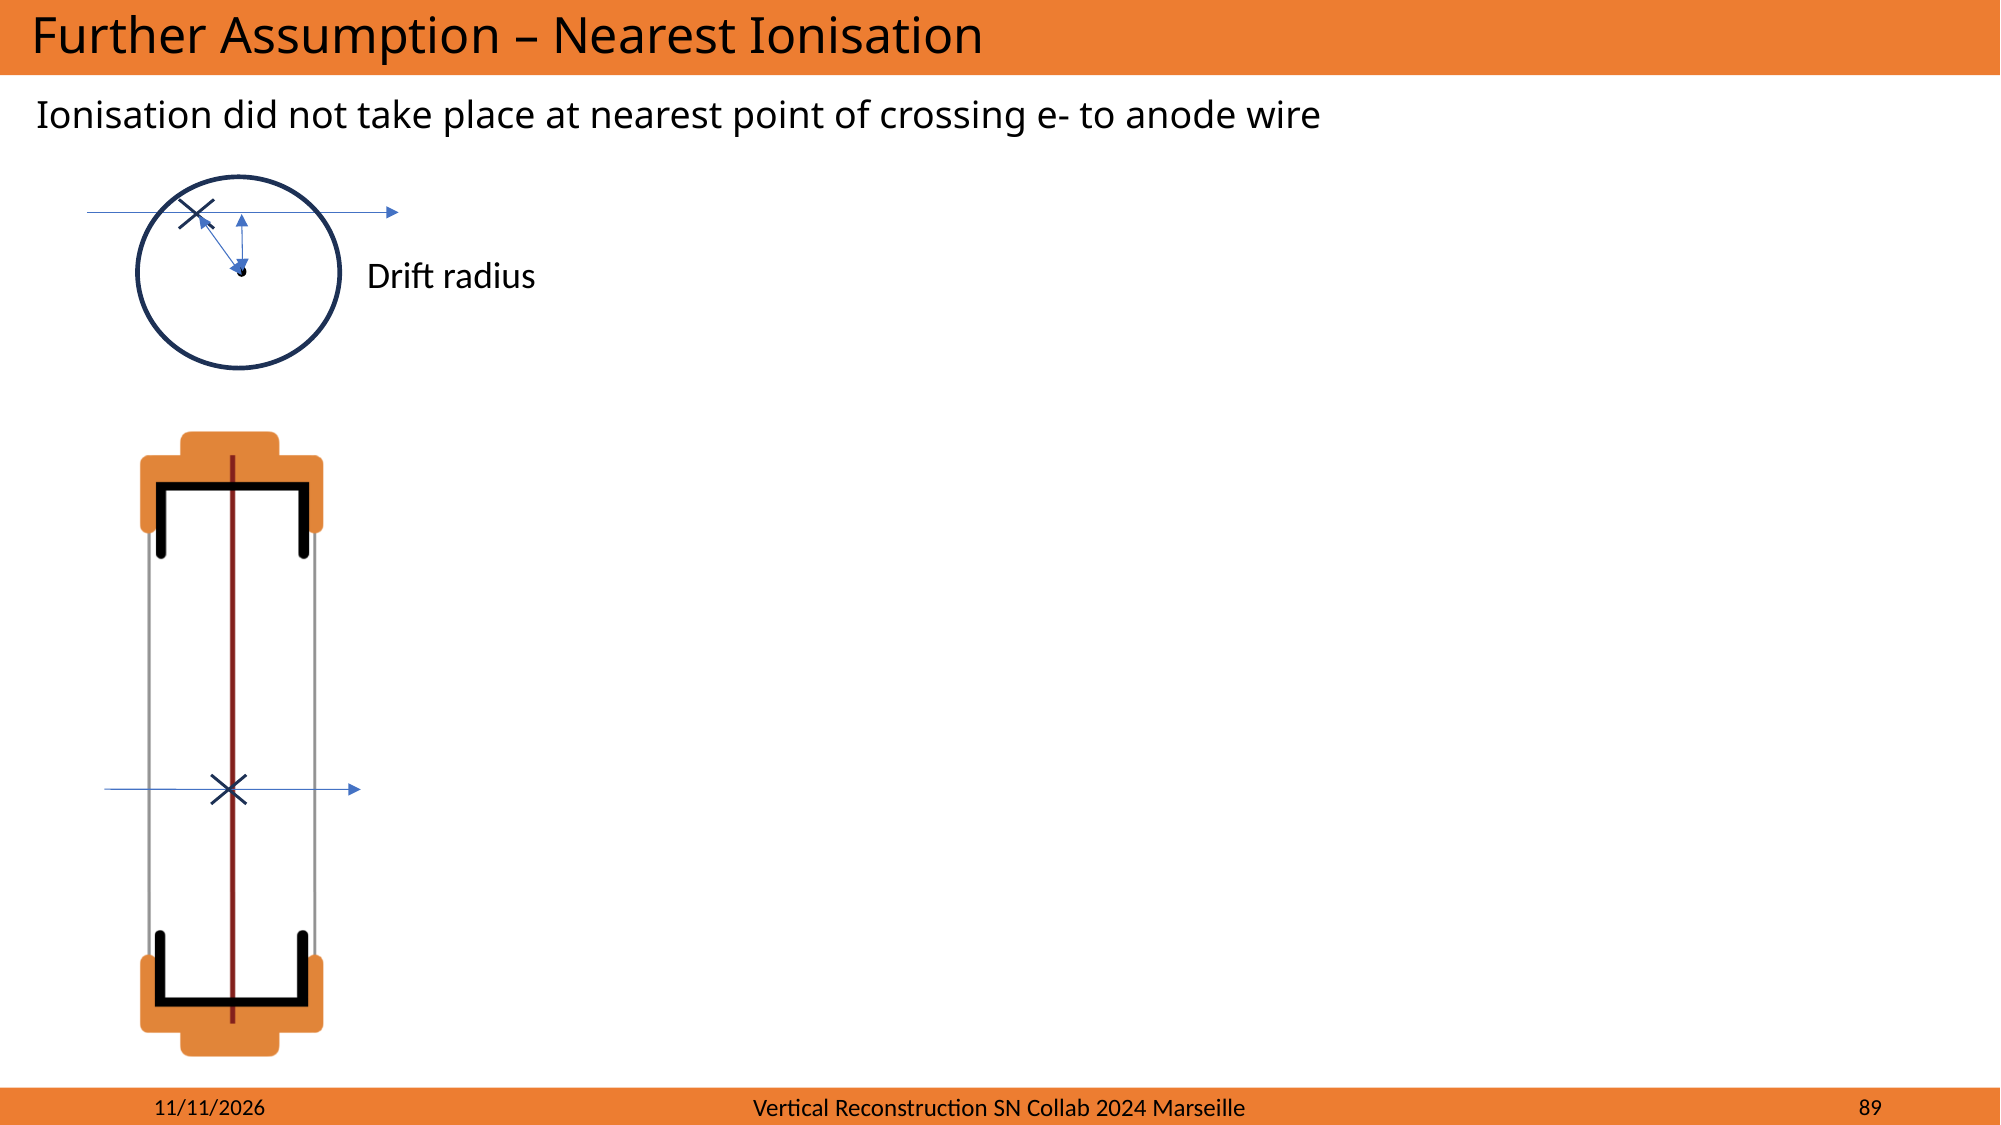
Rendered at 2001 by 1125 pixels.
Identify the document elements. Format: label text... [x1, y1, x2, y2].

picture [137, 790, 348, 1083]
text_box Ionisation did not take place at nearest point of crossing e- to anode wire [21, 32, 1968, 250]
footer Vertical Reconstruction SN Collab 2024 Marseille [662, 1087, 1338, 1125]
text_box [210, 790, 248, 806]
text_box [137, 176, 340, 369]
slide_number 89 [1447, 1087, 1898, 1125]
title Further Assumption – Nearest Ionisation [16, 0, 1742, 76]
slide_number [138, 1087, 589, 1125]
picture [5, 419, 480, 788]
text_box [198, 215, 242, 276]
text_box [210, 773, 248, 789]
text_box Drift radius [352, 244, 552, 304]
